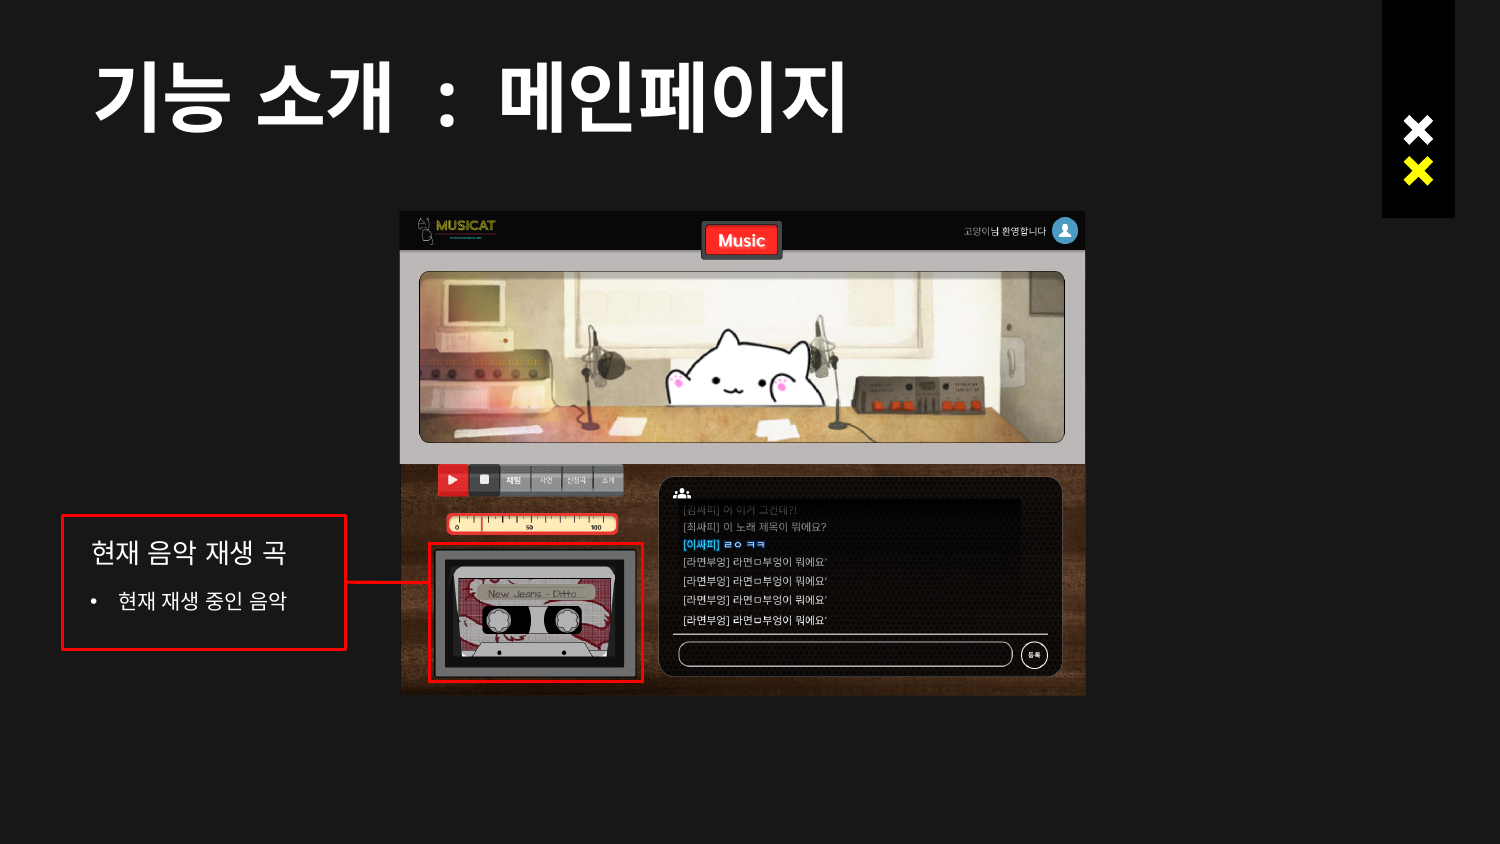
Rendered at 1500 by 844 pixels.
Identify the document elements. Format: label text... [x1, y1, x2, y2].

subtitle 현재 음악 재생 곡 [76, 523, 375, 580]
title 기능 소개 : 메인페이지 [77, 34, 1407, 153]
subtitle 현재 재생 중인 음악 [75, 574, 350, 837]
picture [396, 211, 1087, 696]
text_box [60, 513, 347, 651]
